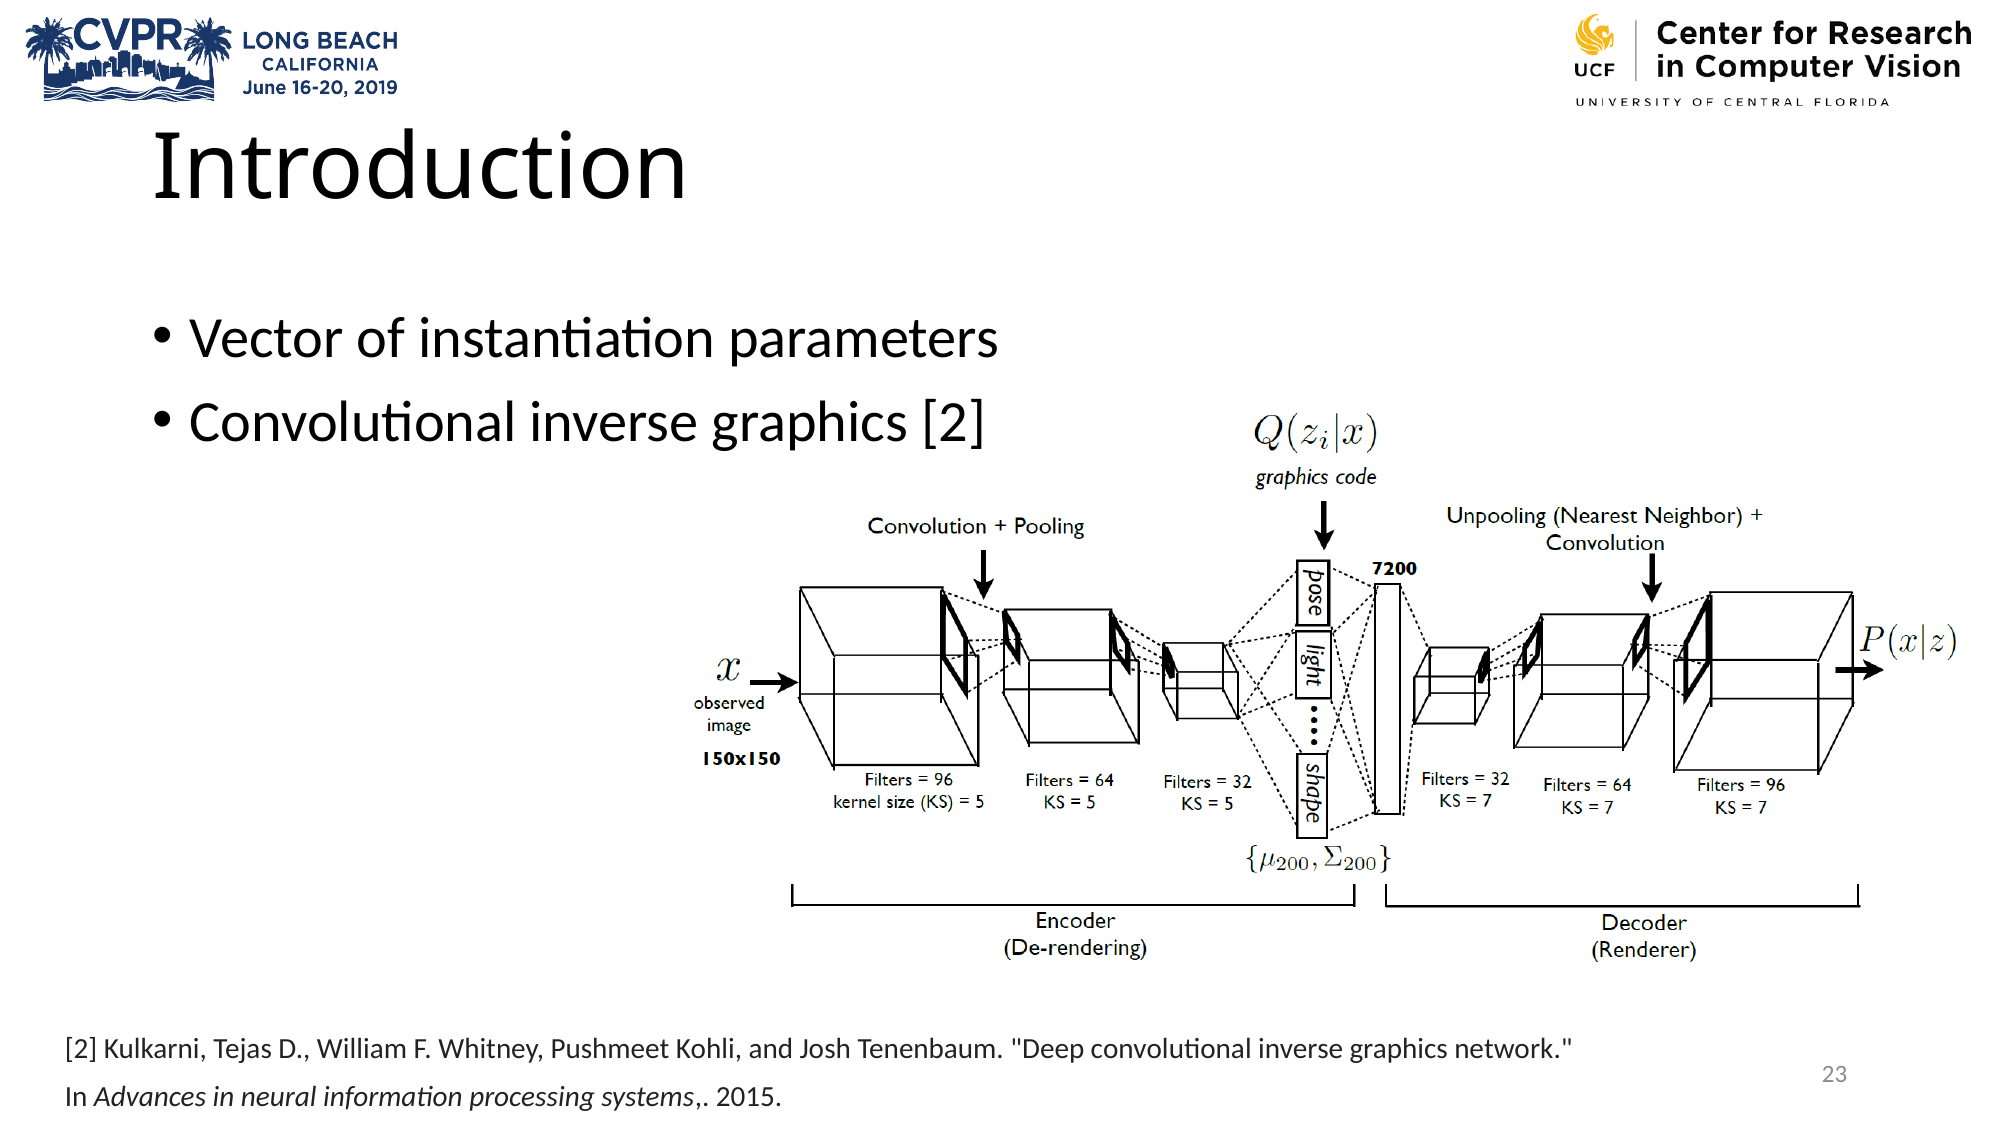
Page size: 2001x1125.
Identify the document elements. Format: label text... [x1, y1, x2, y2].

picture [692, 384, 1964, 971]
slide_number 23 [1412, 1042, 1863, 1103]
picture [1575, 14, 1974, 106]
list Vector of instantiation parameters Convolutional inverse graphics [2] [137, 299, 1863, 1014]
picture [25, 17, 397, 102]
text_box [2] Kulkarni, Tejas D., William F. Whitney, Pushmeet Kohli, and Josh Tenenbaum. "Deep convolutional inverse graphics network." In Advances in neural information processing systems,. 2015. [50, 1022, 1757, 1120]
title Introduction [137, 59, 1863, 278]
